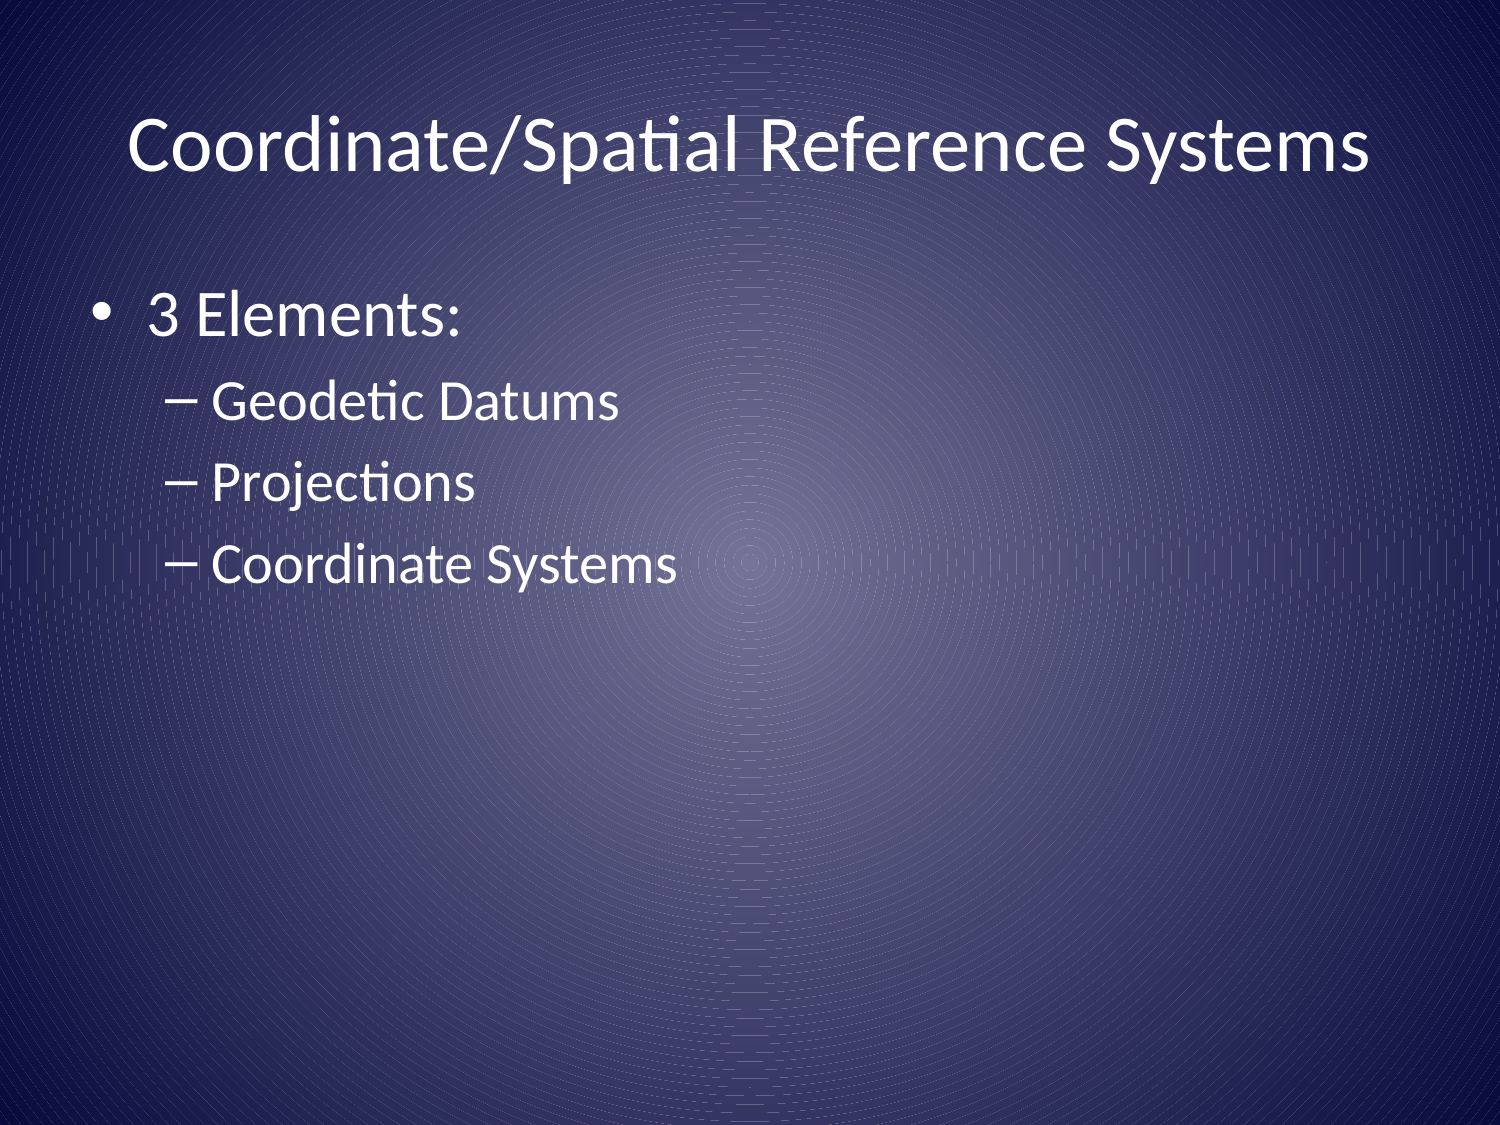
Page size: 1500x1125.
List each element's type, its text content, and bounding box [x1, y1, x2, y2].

title Coordinate/Spatial Reference Systems [75, 45, 1425, 233]
list 3 Elements: Geodetic Datums Projections Coordinate Systems [75, 262, 1425, 1005]
